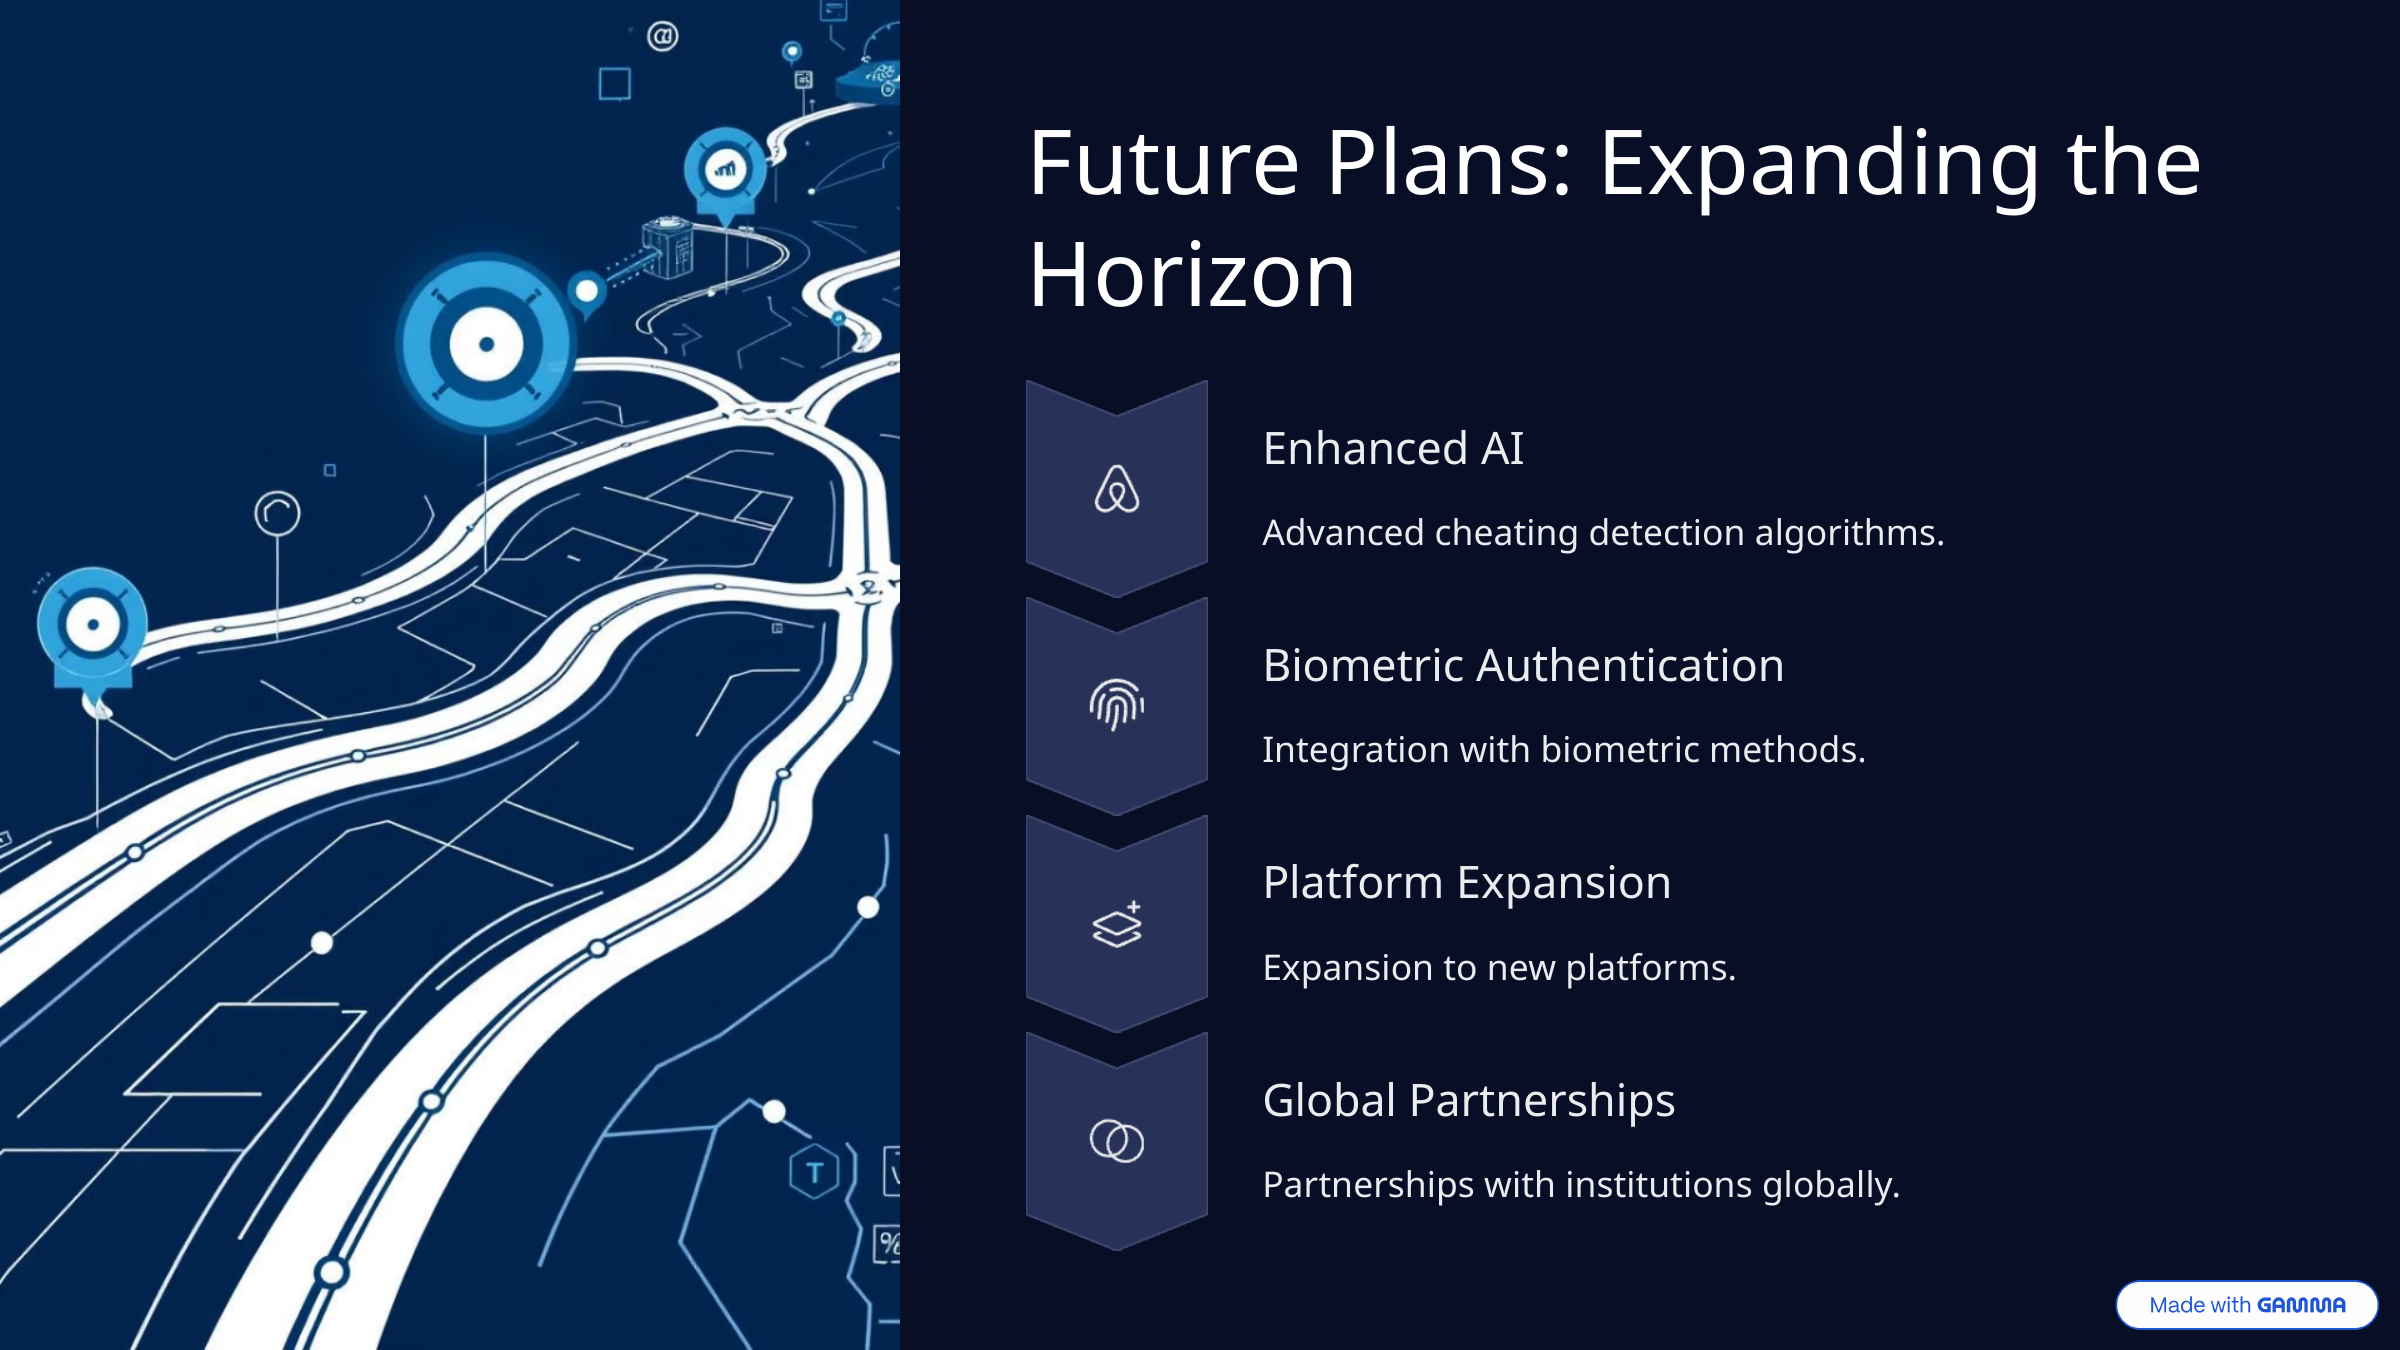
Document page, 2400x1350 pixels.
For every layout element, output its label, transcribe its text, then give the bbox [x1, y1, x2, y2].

picture [0, 0, 900, 1350]
text_box Integration with biometric methods. [1262, 712, 2274, 771]
text_box Enhanced AI [1262, 416, 1716, 474]
text_box Platform Expansion [1262, 851, 1716, 909]
text_box Future Plans: Expanding the Horizon [1026, 99, 2274, 327]
text_box Biometric Authentication [1262, 634, 1811, 691]
text_box Partnerships with institutions globally. [1262, 1147, 2274, 1206]
text_box Advanced cheating detection algorithms. [1262, 495, 2274, 554]
text_box Global Partnerships [1262, 1068, 1716, 1126]
picture [2106, 1271, 2389, 1339]
picture [1026, 380, 1208, 1251]
text_box Expansion to new platforms. [1262, 929, 2274, 988]
